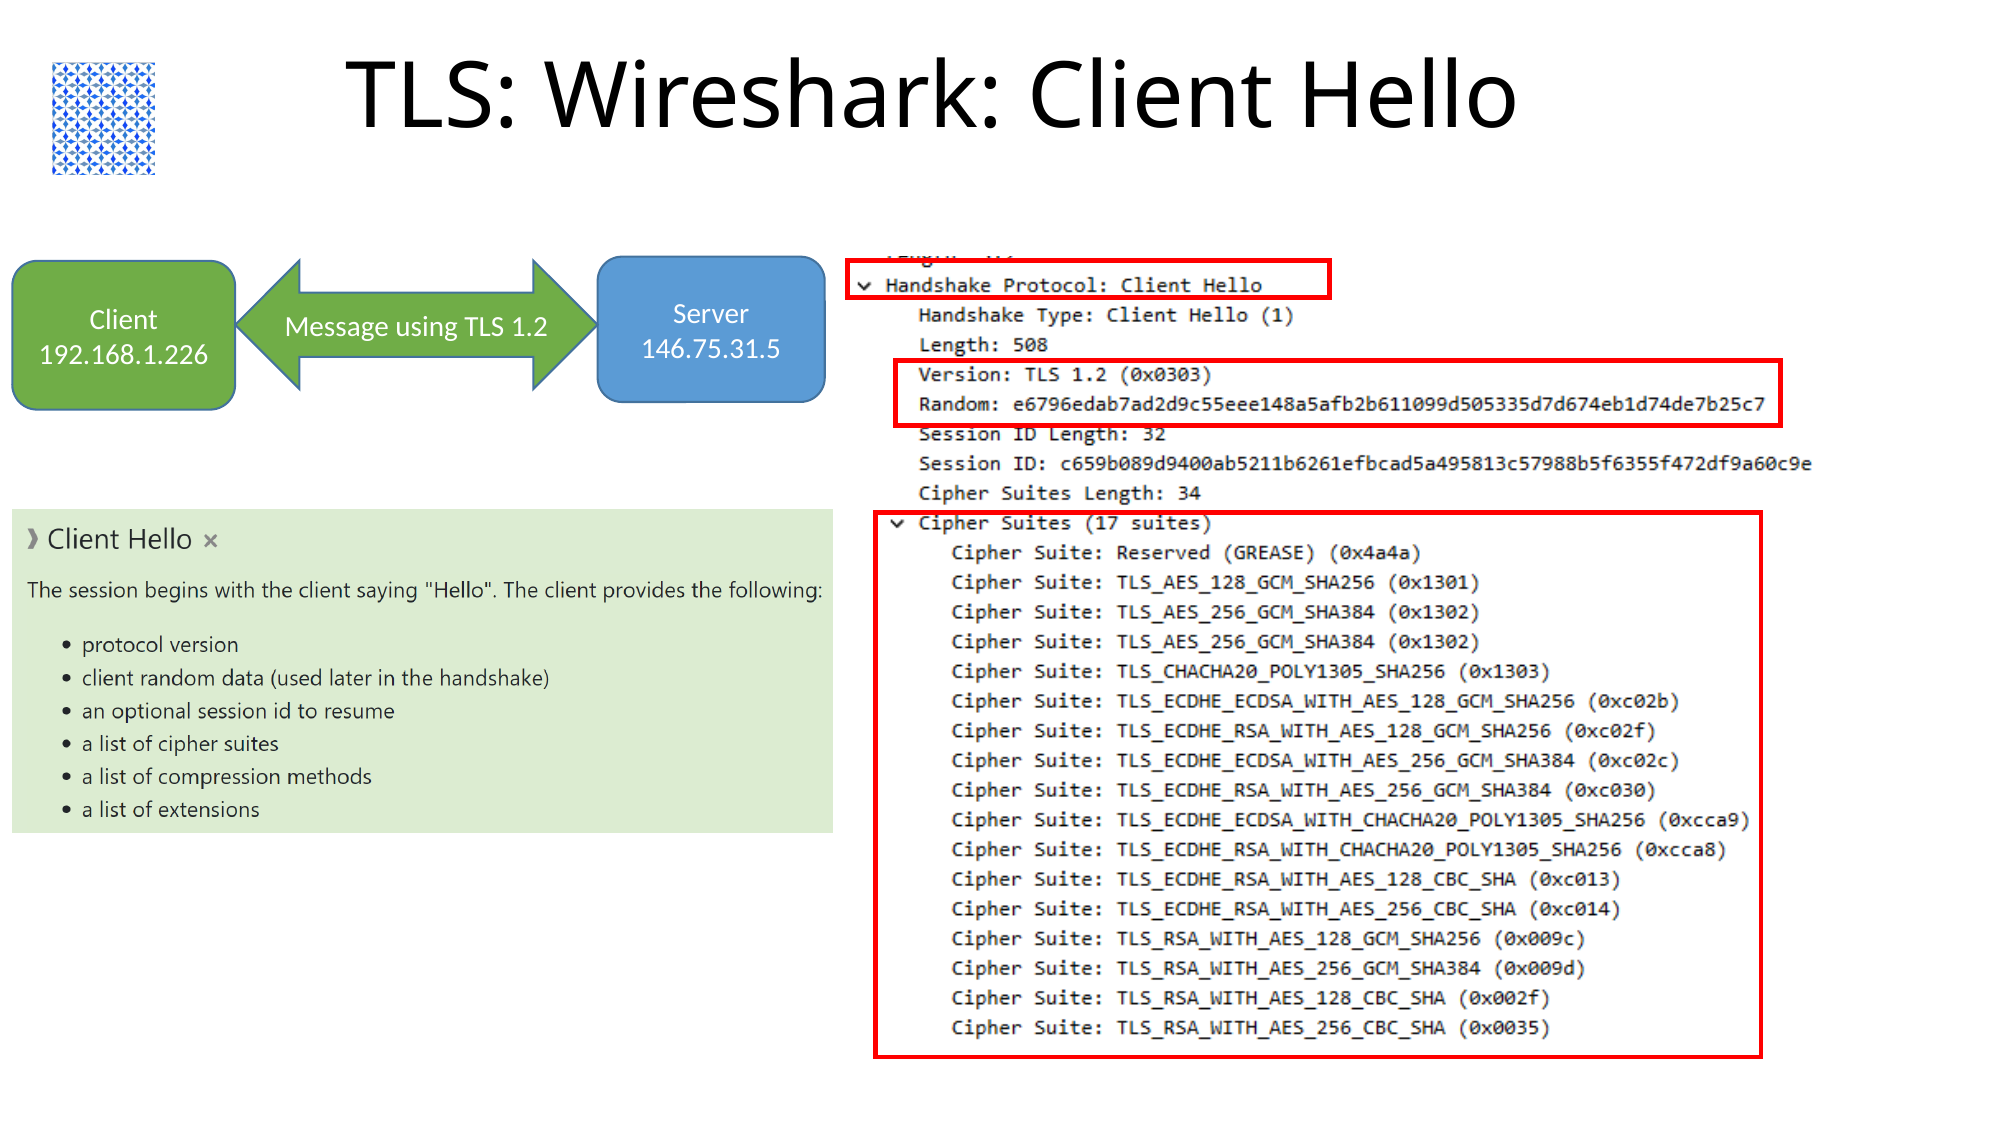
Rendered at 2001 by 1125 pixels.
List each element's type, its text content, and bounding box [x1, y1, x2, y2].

text_box Message using TLS 1.2 [233, 258, 600, 392]
text_box Server 146.75.31.5 [596, 255, 805, 404]
title TLS: Wireshark: Client Hello [330, 16, 1863, 180]
text_box Client 192.168.1.226 [11, 259, 237, 411]
picture [12, 256, 1963, 1046]
text_box [875, 1046, 1762, 1058]
picture [52, 62, 155, 176]
